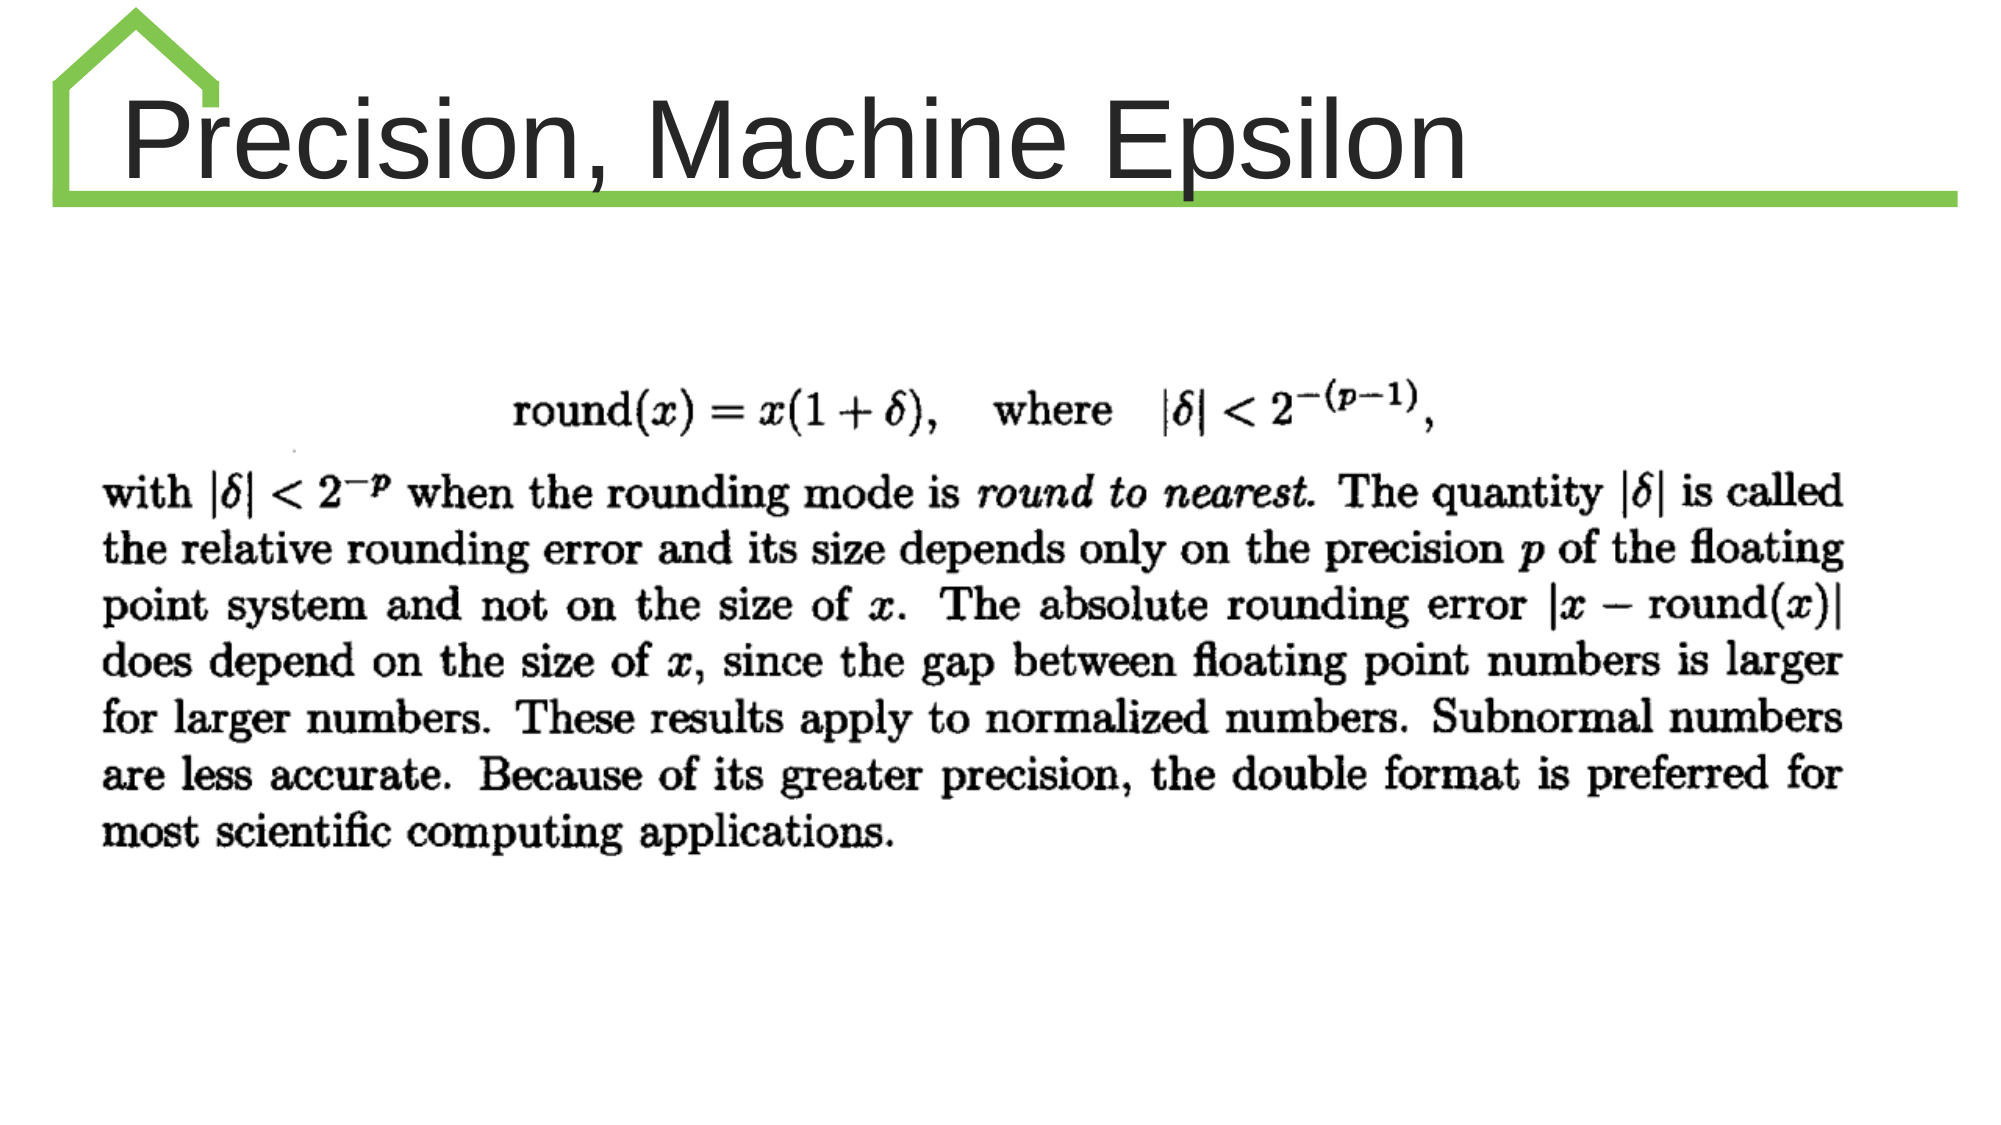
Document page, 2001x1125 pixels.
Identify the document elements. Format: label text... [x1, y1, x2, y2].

picture [74, 374, 1872, 864]
list Precision, Machine Epsilon [105, 82, 1952, 202]
